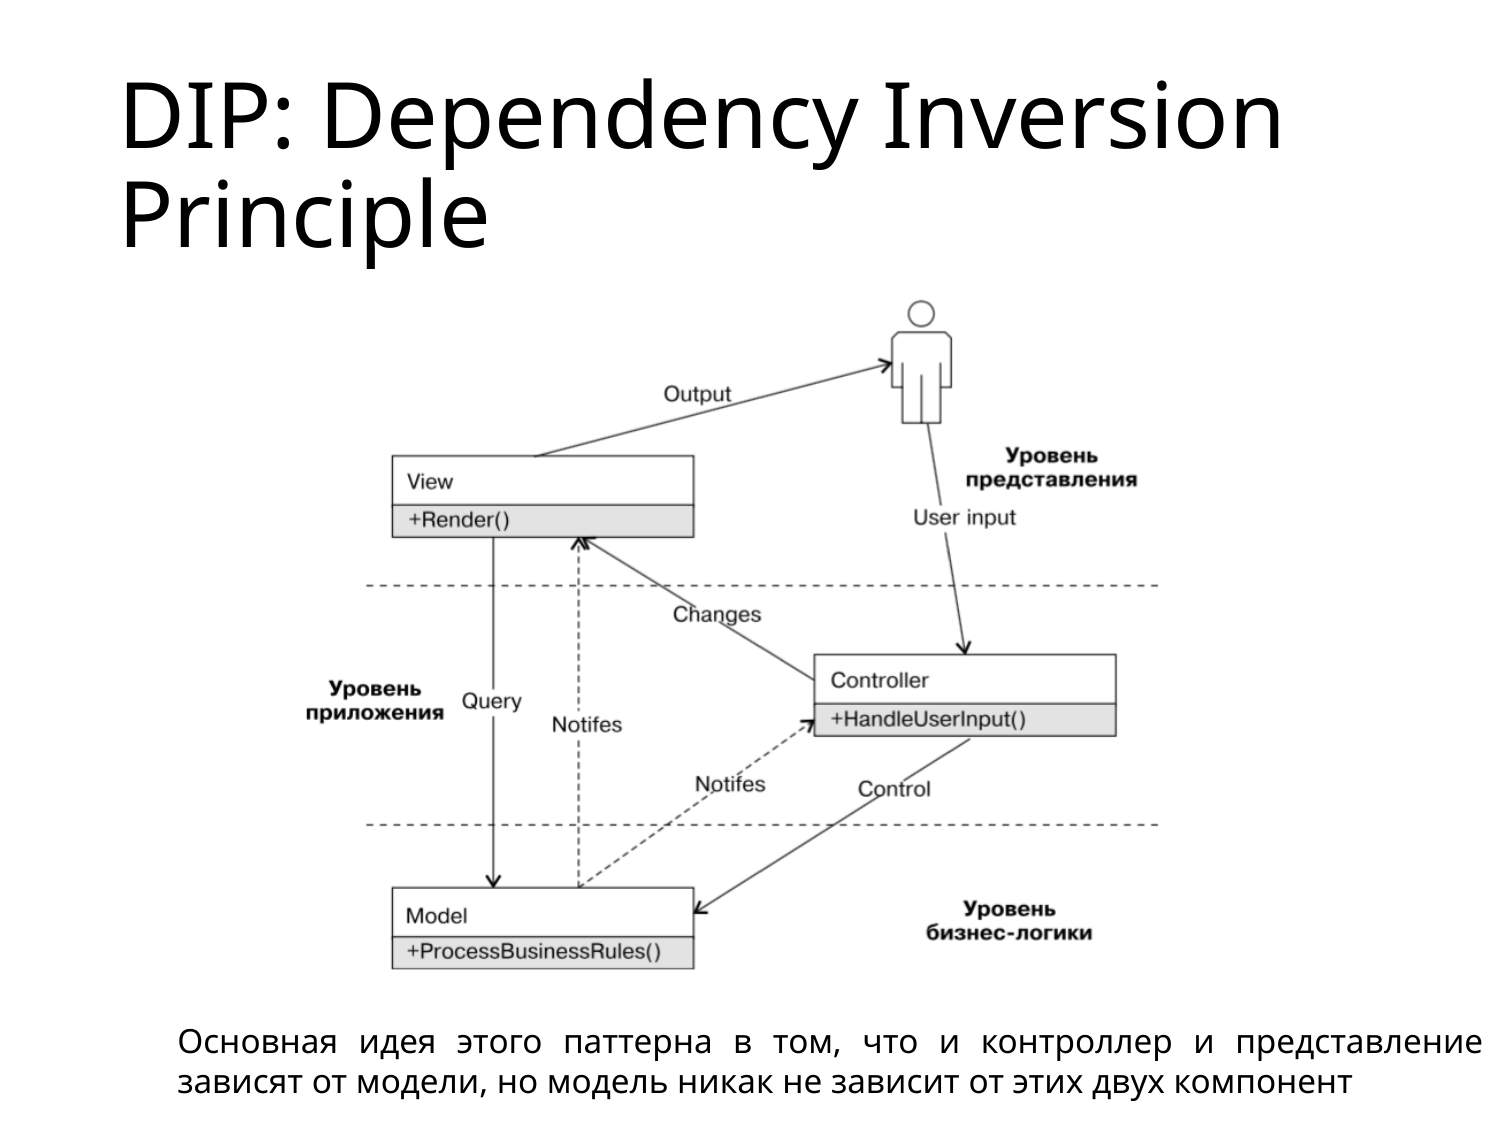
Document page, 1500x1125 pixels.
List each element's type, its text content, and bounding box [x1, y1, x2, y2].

title DIP: Dependency Inversion Principle [103, 59, 1397, 278]
text_box Основная идея этого паттерна в том, что и контроллер и представление зависят от модели, но модель никак не зависит от этих двух компонент [162, 1012, 1500, 1107]
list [262, 277, 1226, 989]
